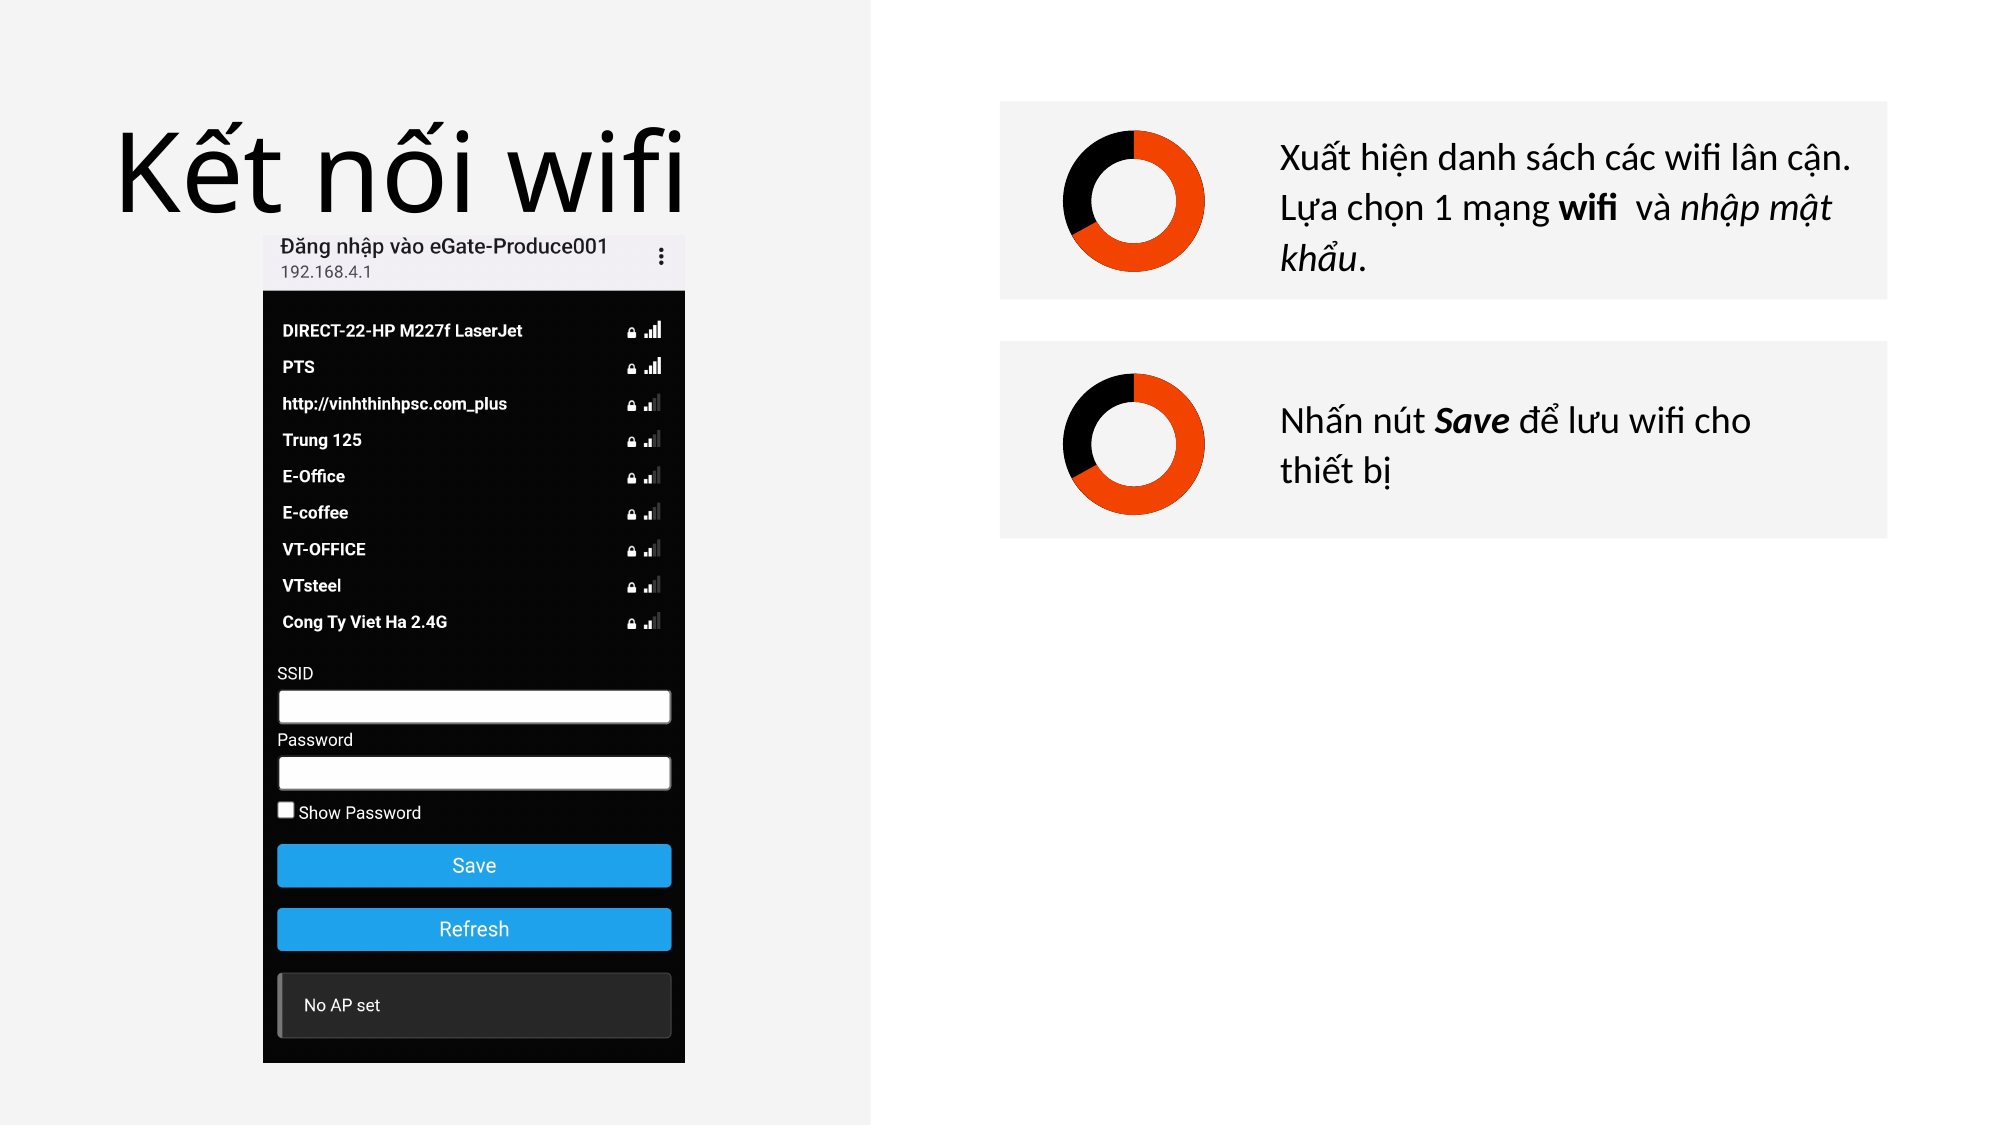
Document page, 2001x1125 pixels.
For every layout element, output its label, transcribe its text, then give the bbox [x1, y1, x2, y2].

text_box [999, 341, 1888, 539]
text_box [0, 0, 871, 1125]
text_box Xuất hiện danh sách các wifi lân cận. Lựa chọn 1 mạng wifi và nhập mật khẩu. [1280, 127, 1867, 330]
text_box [1063, 130, 1205, 272]
text_box Kết nối wifi [112, 101, 846, 235]
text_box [1059, 373, 1210, 523]
text_box [999, 101, 1888, 300]
text_box Nhấn nút Save để lưu wifi cho thiết bị [1280, 390, 1769, 492]
picture [263, 235, 685, 1063]
